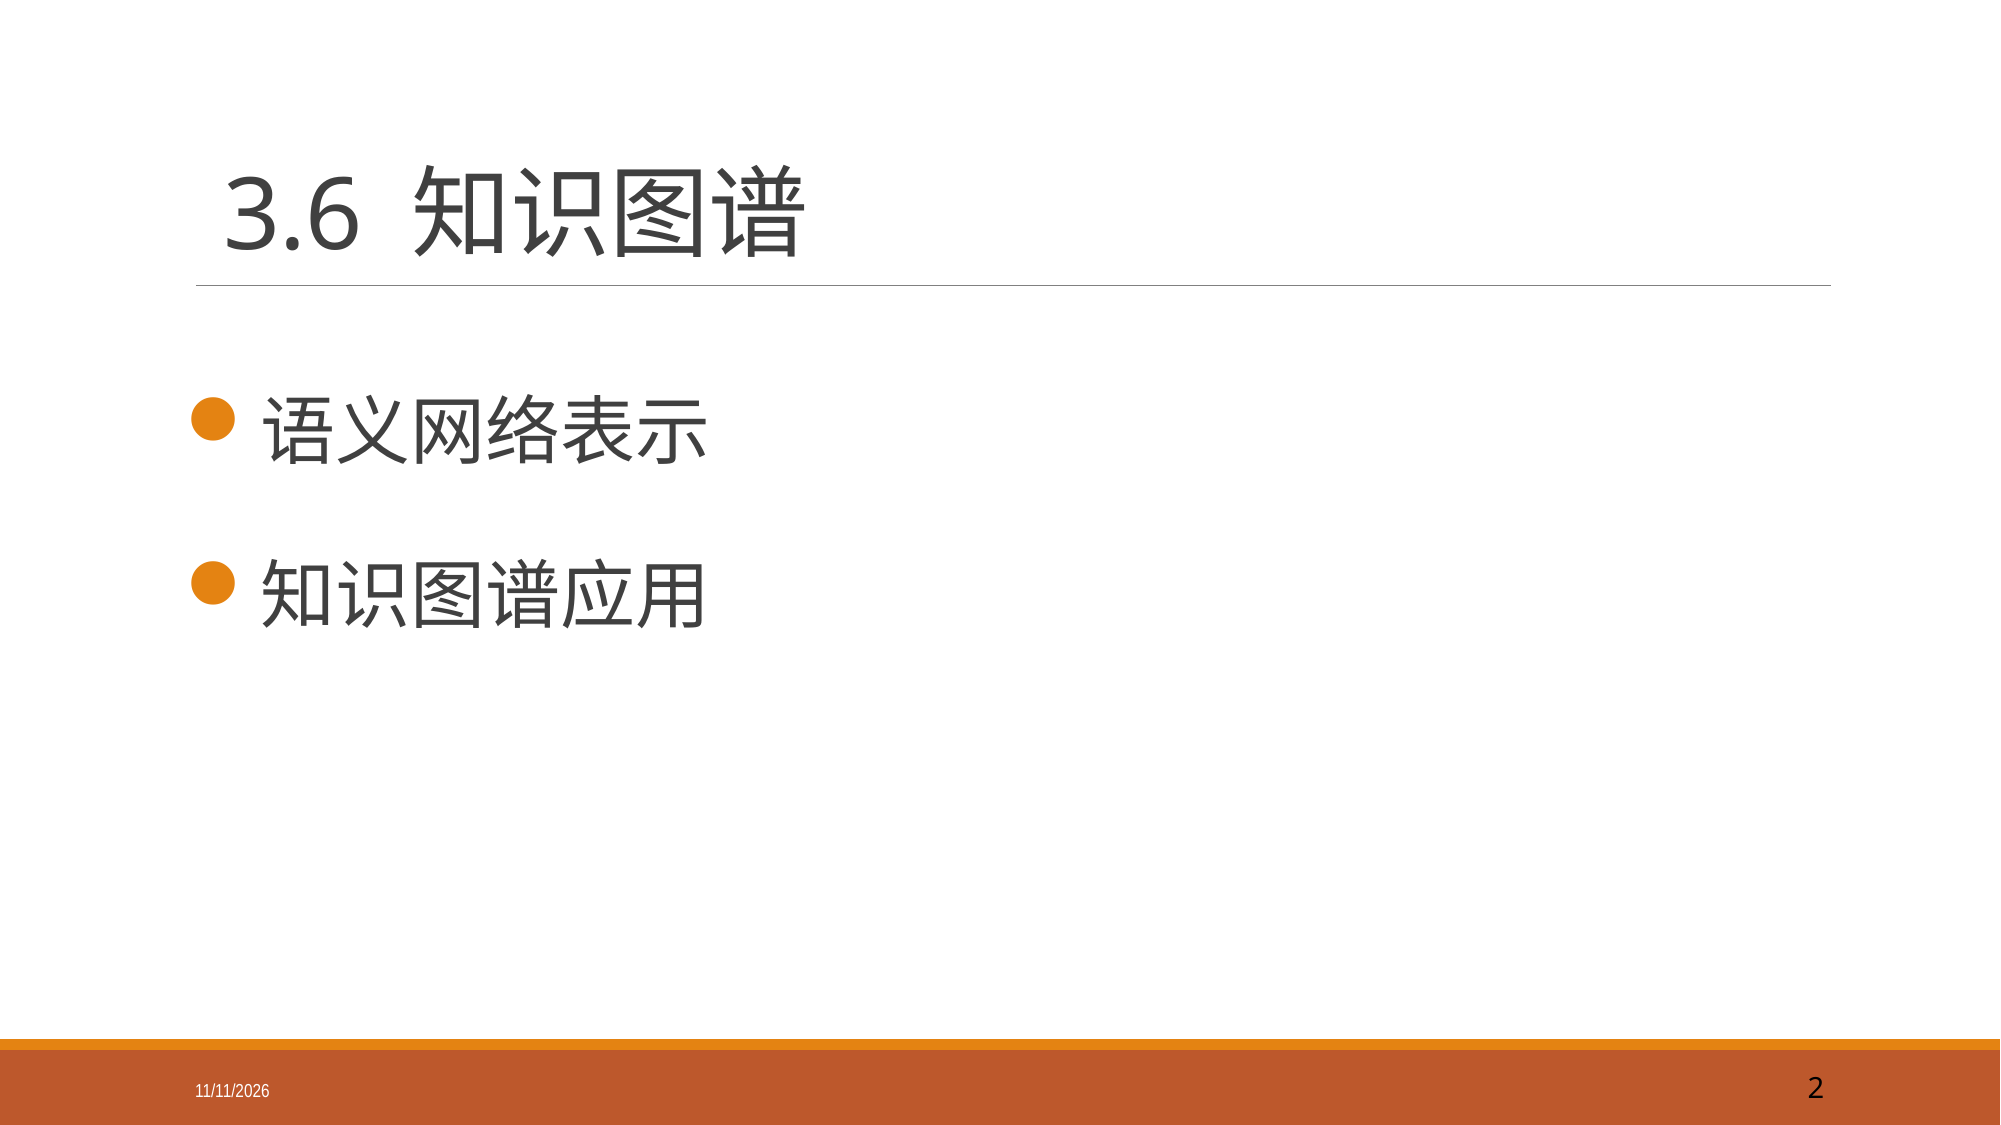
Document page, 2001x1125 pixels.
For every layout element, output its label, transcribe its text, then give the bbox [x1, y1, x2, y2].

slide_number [180, 1059, 586, 1120]
title 3.6 知识图谱 [208, 89, 1526, 278]
list 语义网络表示 知识图谱应用 [184, 331, 1910, 1006]
slide_number 2 [1624, 1059, 1840, 1120]
